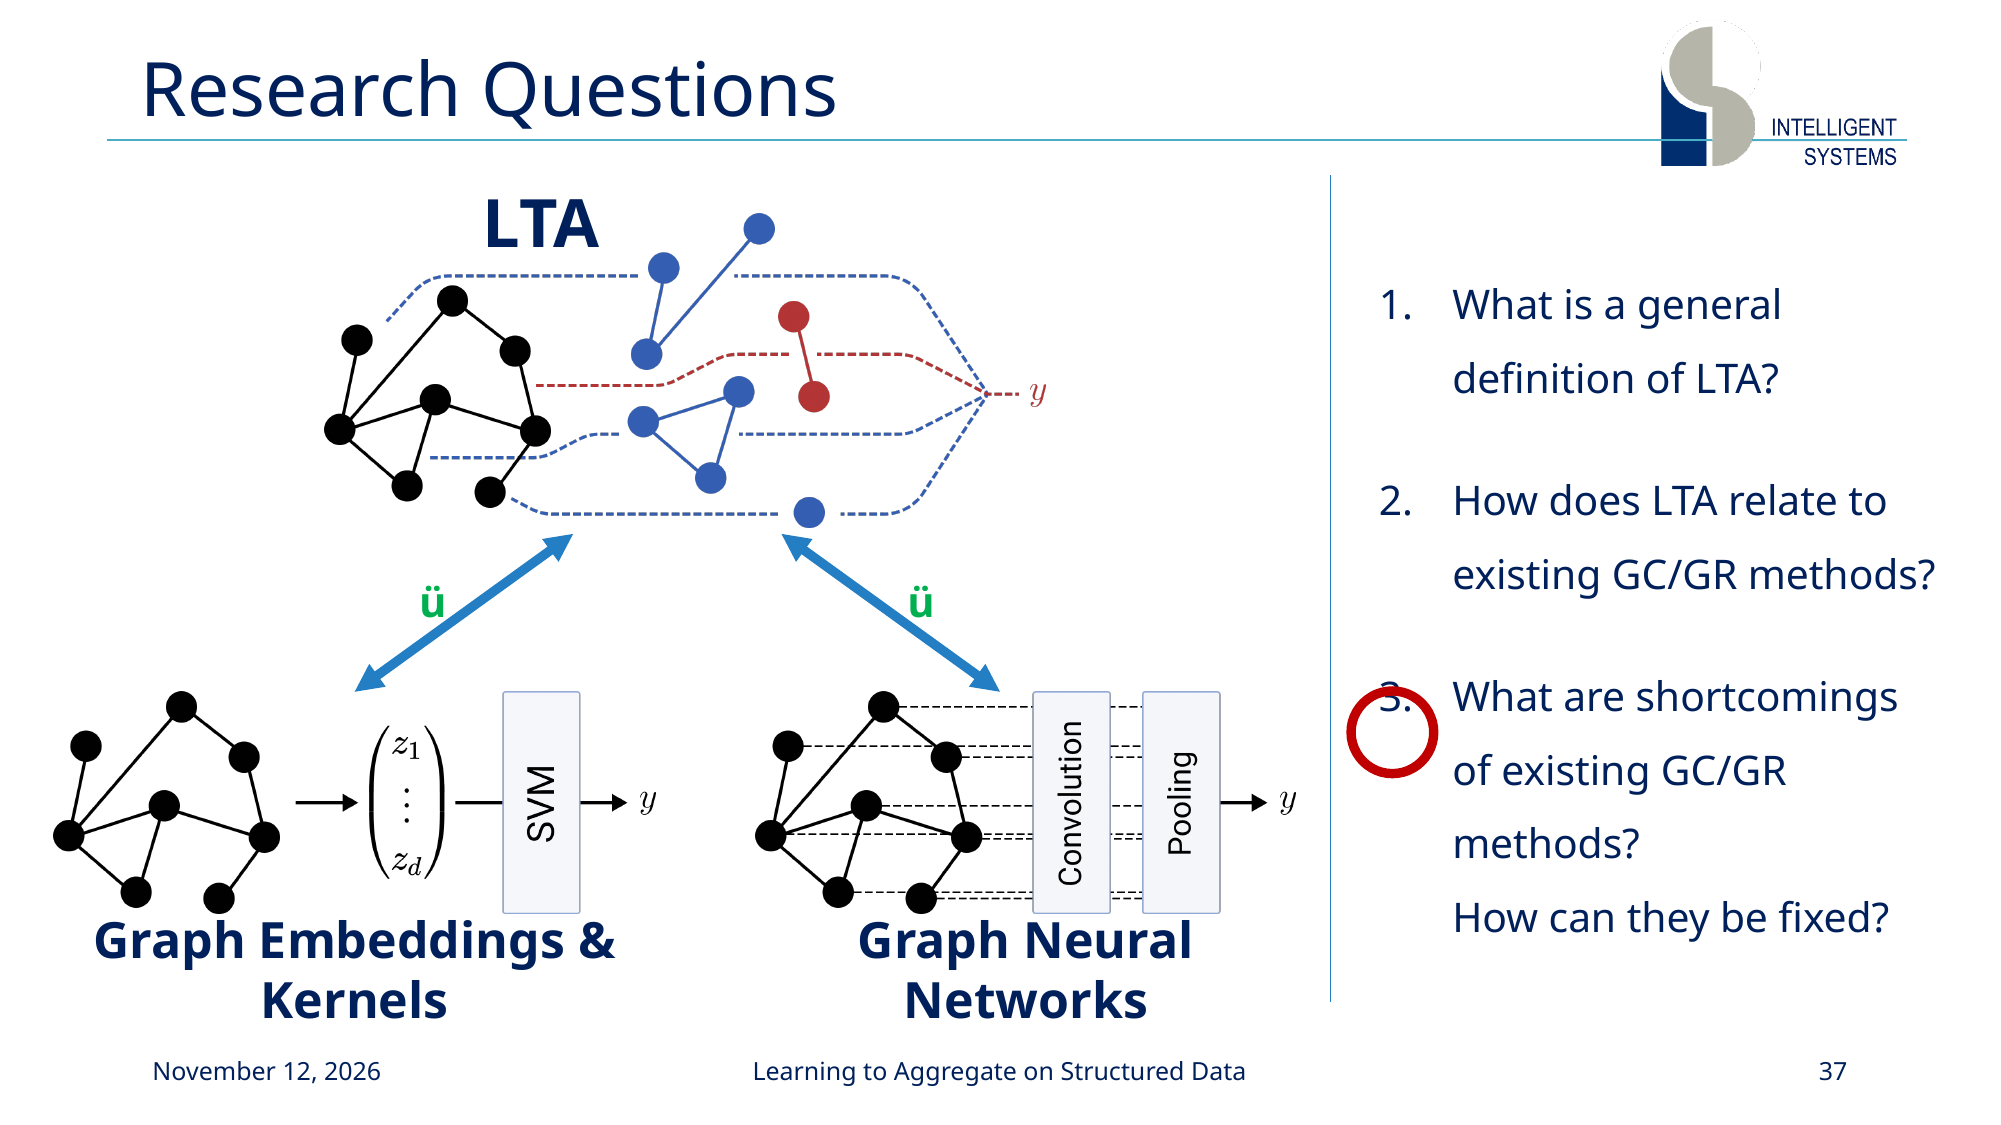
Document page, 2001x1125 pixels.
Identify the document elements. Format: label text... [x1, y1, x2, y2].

picture [53, 691, 657, 914]
text_box Graph Neural Networks [745, 913, 1307, 1023]
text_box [354, 533, 1000, 692]
slide_number 37 [1412, 1042, 1863, 1103]
title Research Questions [125, 31, 1863, 141]
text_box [1330, 175, 1958, 1003]
picture [324, 213, 1047, 528]
picture [1661, 141, 1903, 172]
text_box G​raph Embeddings & Kernels [24, 913, 686, 1023]
footer Learning to Aggregate on Structured Data [662, 1042, 1338, 1103]
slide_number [137, 1042, 588, 1103]
text_box LTA [448, 166, 634, 213]
picture [755, 691, 1297, 914]
picture [1661, 19, 1903, 139]
